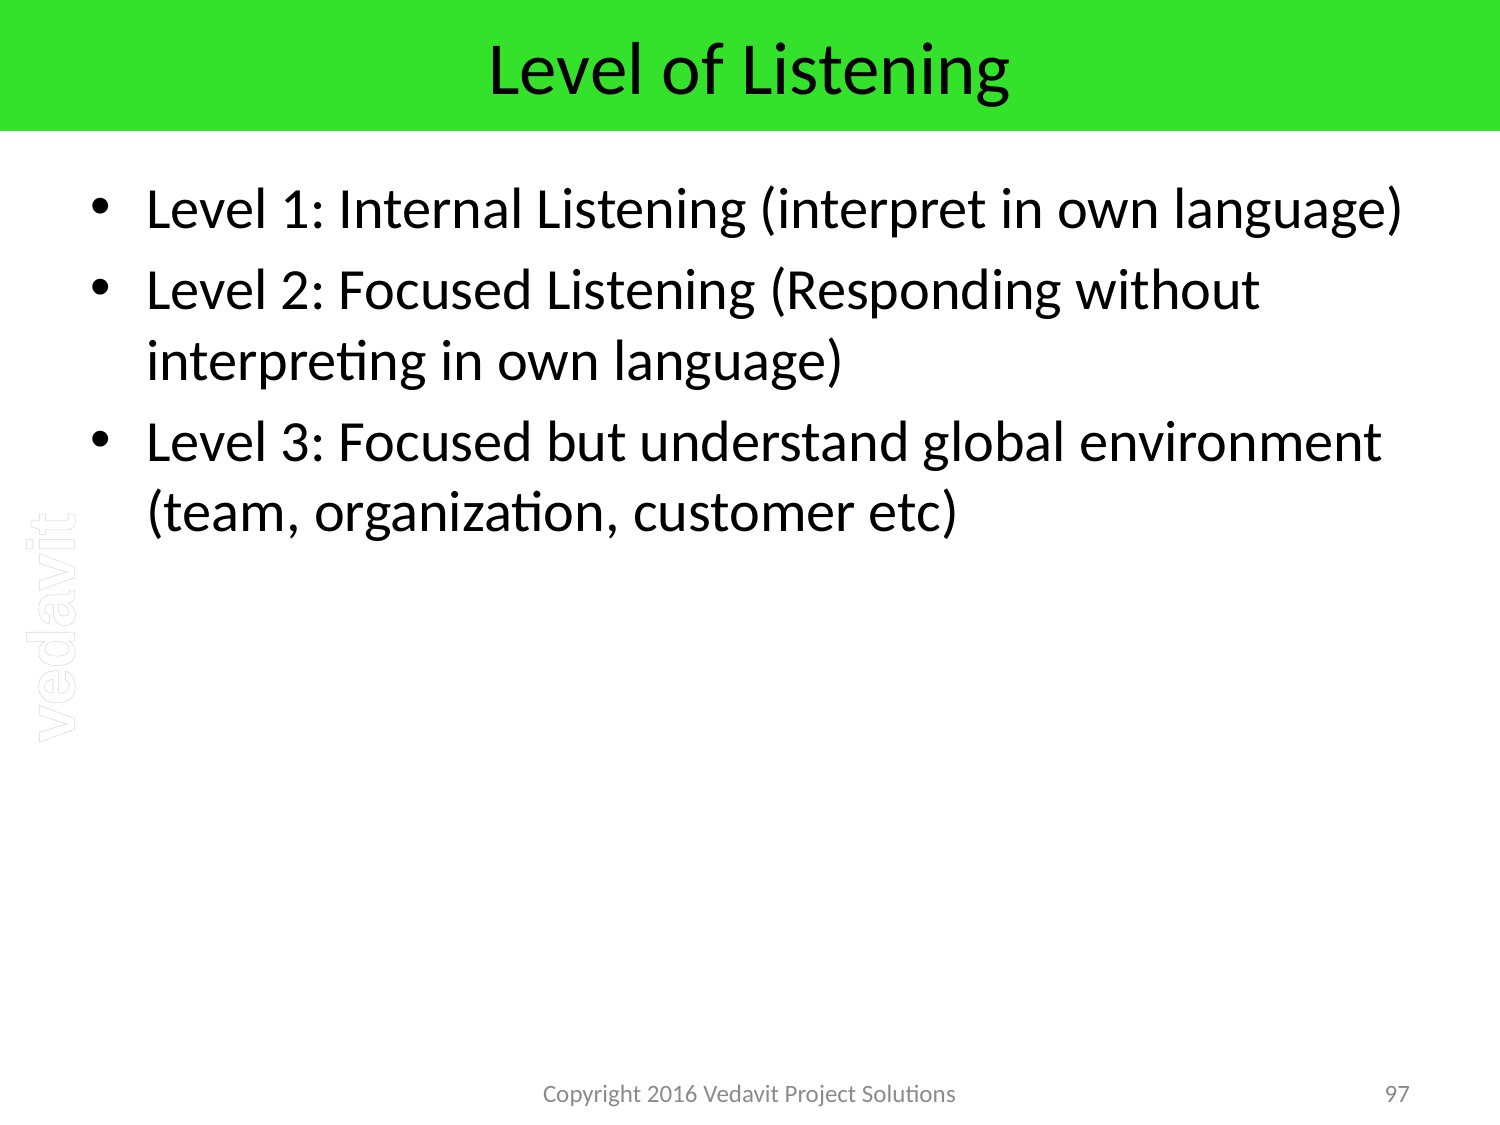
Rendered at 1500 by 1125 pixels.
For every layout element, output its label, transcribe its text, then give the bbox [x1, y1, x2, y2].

list Level 1: Internal Listening (interpret in own language) Level 2: Focused Listening (Responding without interpreting in own language) Level 3: Focused but understand global environment (team, organization, customer etc) [75, 162, 1425, 1000]
footer Copyright 2016 Vedavit Project Solutions [512, 1062, 988, 1123]
slide_number 97 [1074, 1062, 1425, 1123]
title Level of Listening [0, 0, 1500, 131]
